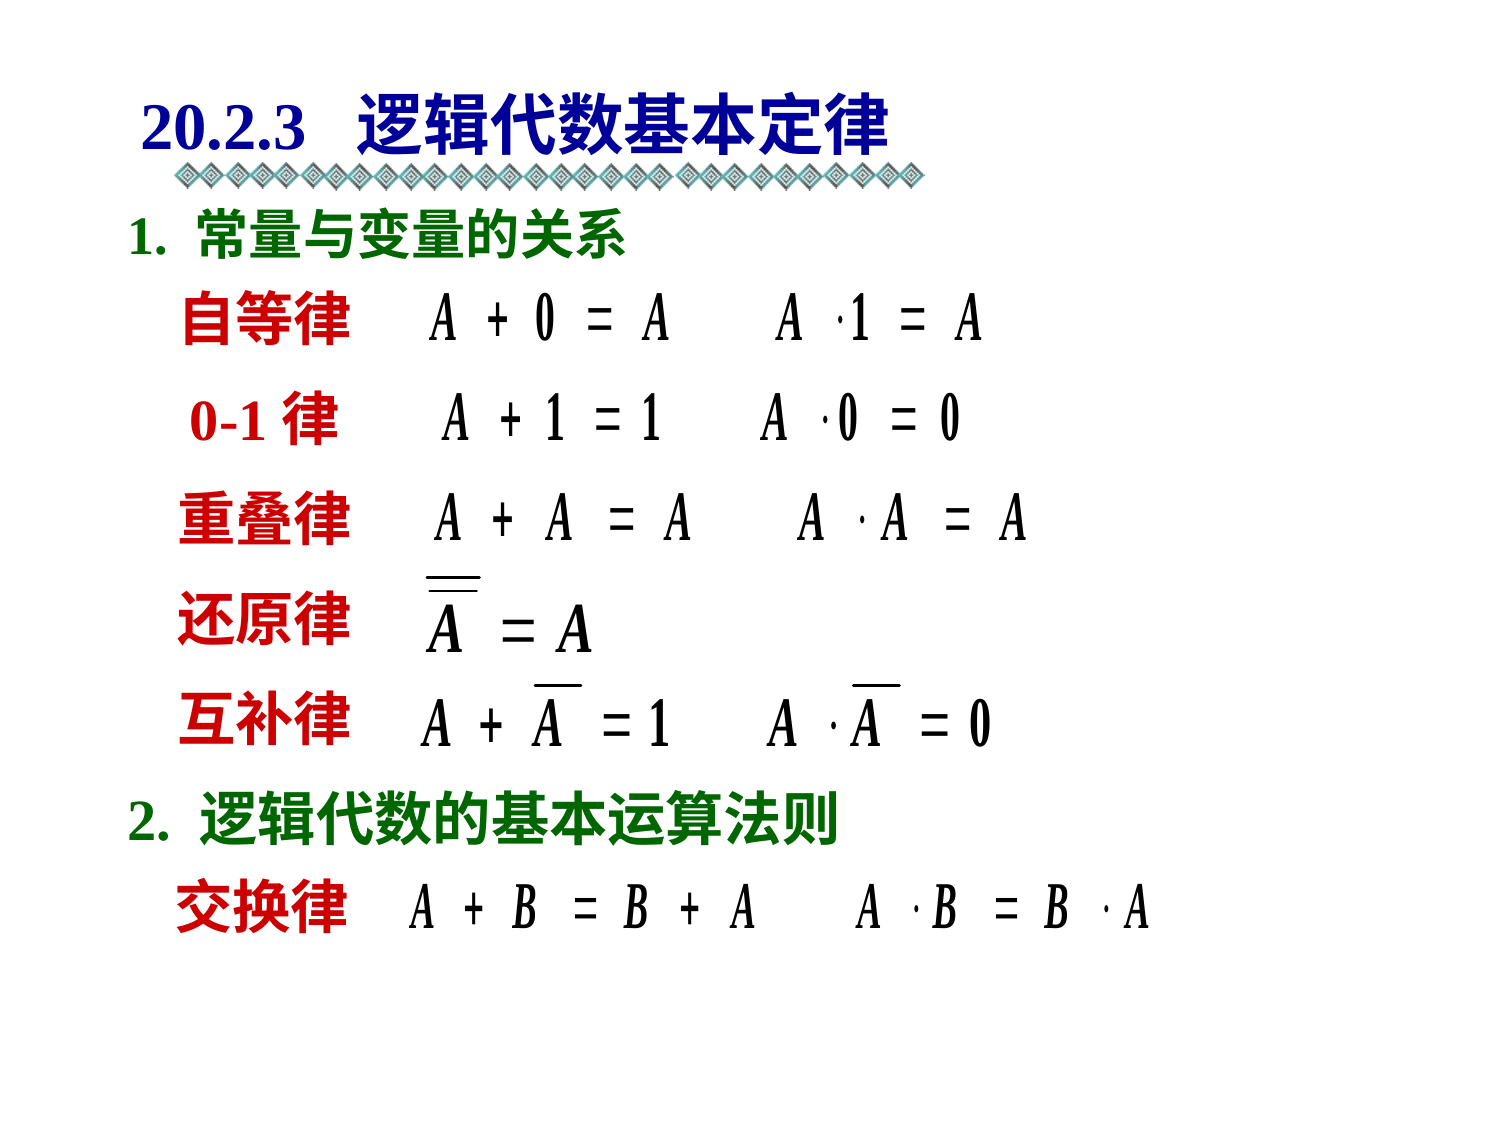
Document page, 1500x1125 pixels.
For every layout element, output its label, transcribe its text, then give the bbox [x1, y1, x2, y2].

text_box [162, 669, 1013, 772]
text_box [159, 862, 1176, 953]
text_box 20.2.3 逻辑代数基本定律 [124, 74, 938, 163]
subtitle 1. 常量与变量的关系 [112, 199, 726, 276]
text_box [162, 562, 700, 669]
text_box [162, 474, 1055, 566]
text_box 2. 逻辑代数的基本运算法则 [112, 774, 888, 875]
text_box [174, 374, 983, 466]
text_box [162, 274, 1010, 366]
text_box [174, 162, 925, 191]
